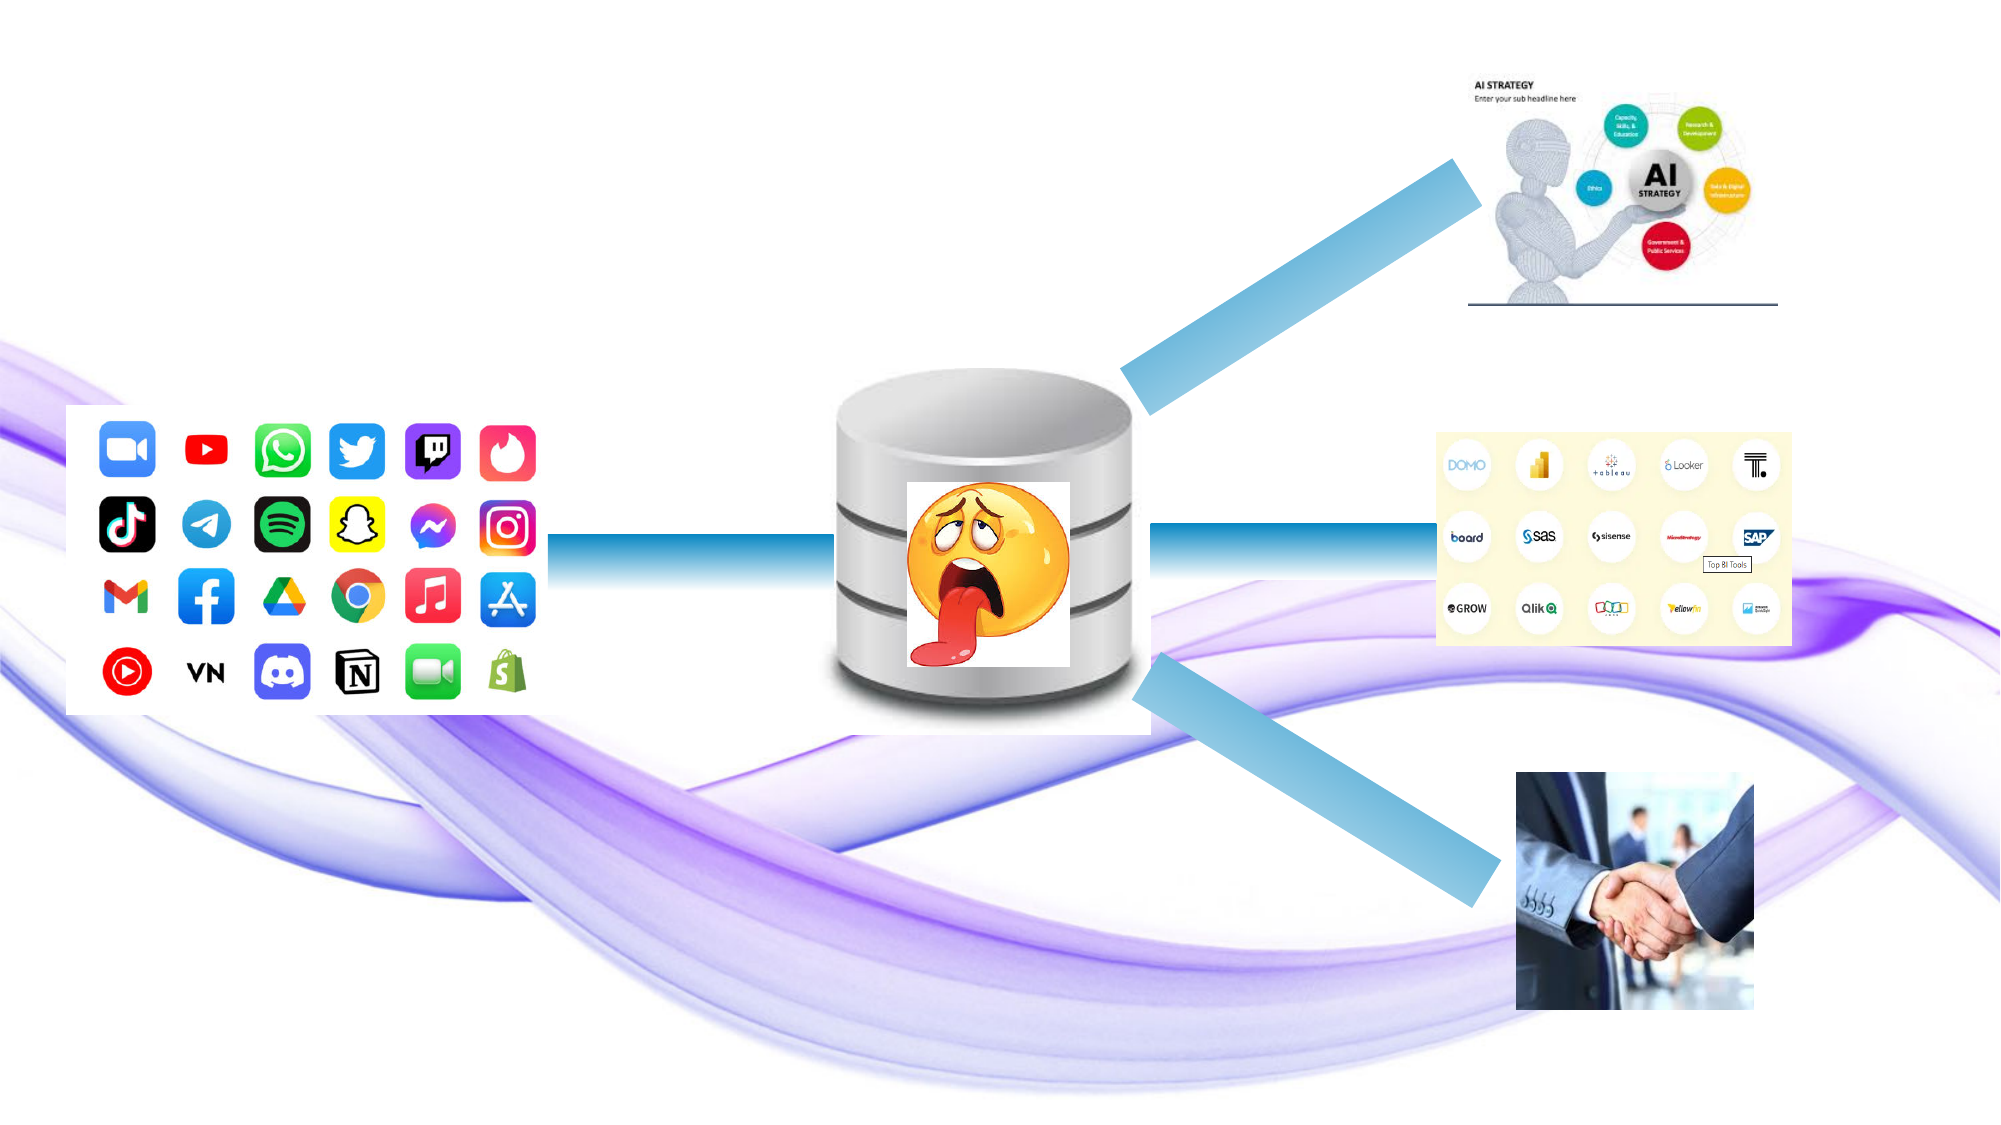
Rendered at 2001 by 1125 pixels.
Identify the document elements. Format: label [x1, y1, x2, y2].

text_box [567, 533, 818, 592]
picture [0, 0, 2001, 1125]
text_box [1104, 73, 1778, 1010]
